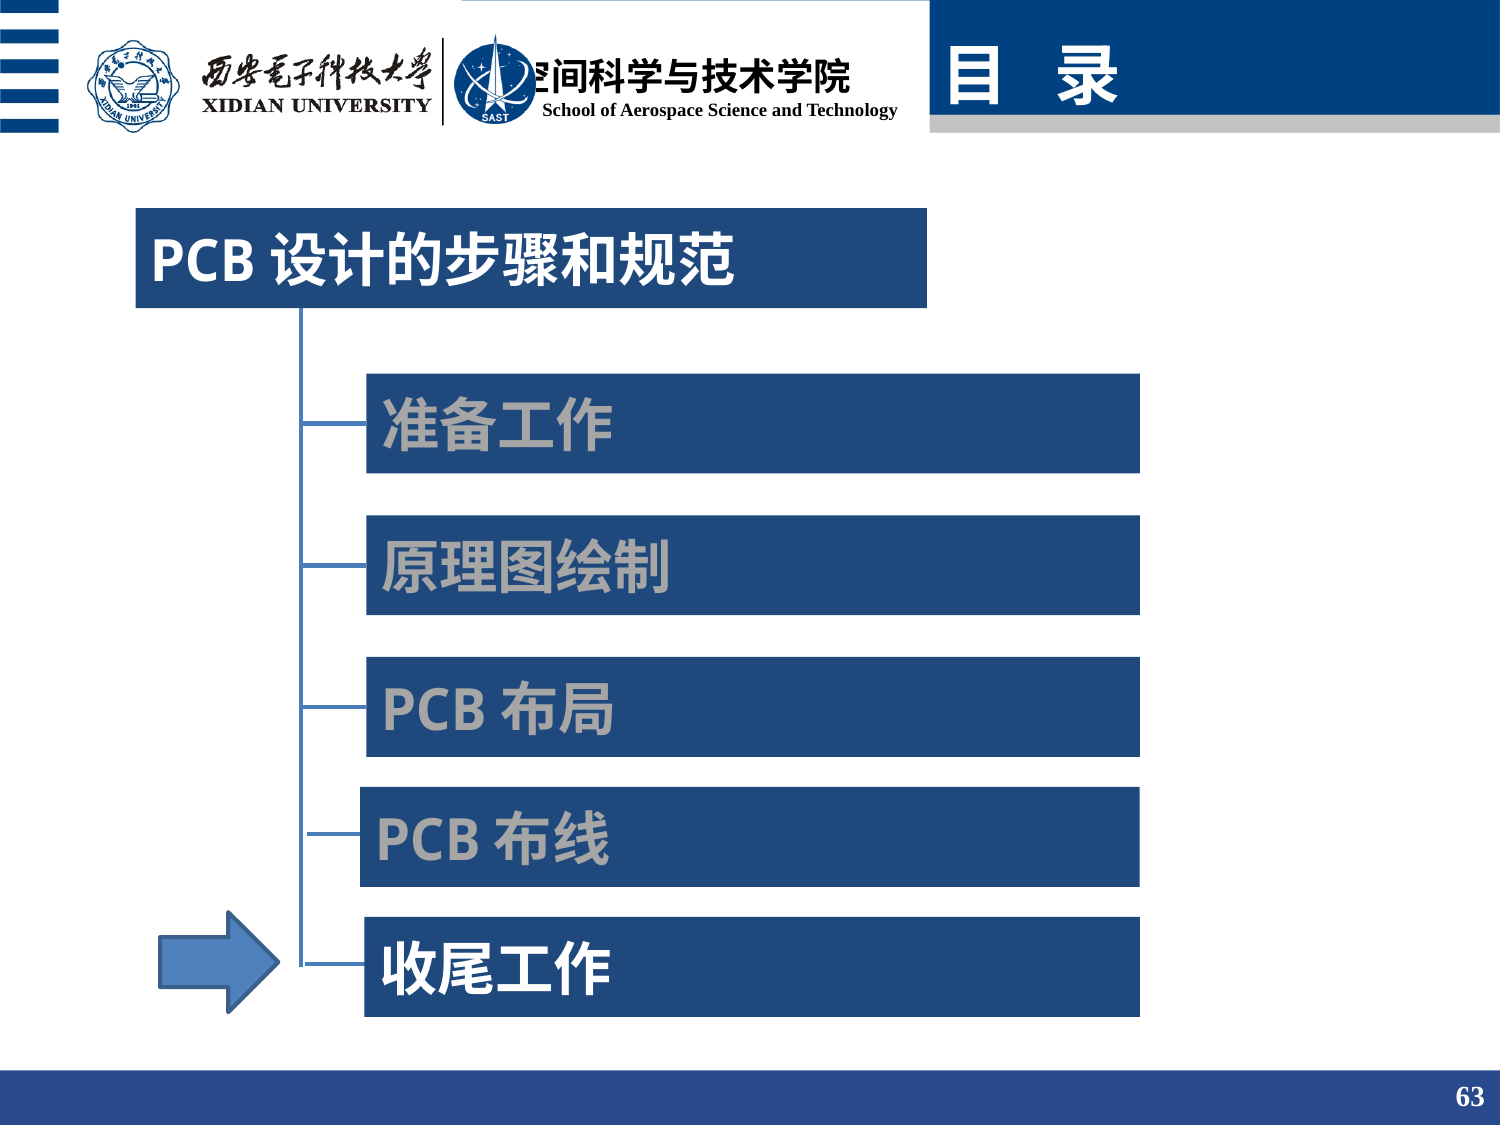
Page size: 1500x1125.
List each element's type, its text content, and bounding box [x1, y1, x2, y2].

text_box 原理图绘制 [366, 515, 1140, 616]
text_box PCB设计的步骤和规范 [135, 208, 927, 309]
picture [0, 0, 1500, 1070]
text_box PCB布线 [360, 786, 1140, 887]
text_box 目 录 [927, 19, 1433, 103]
text_box PCB布局 [366, 656, 1140, 757]
text_box [158, 910, 281, 1015]
text_box 准备工作 [366, 373, 1140, 474]
text_box 收尾工作 [364, 916, 1140, 1017]
